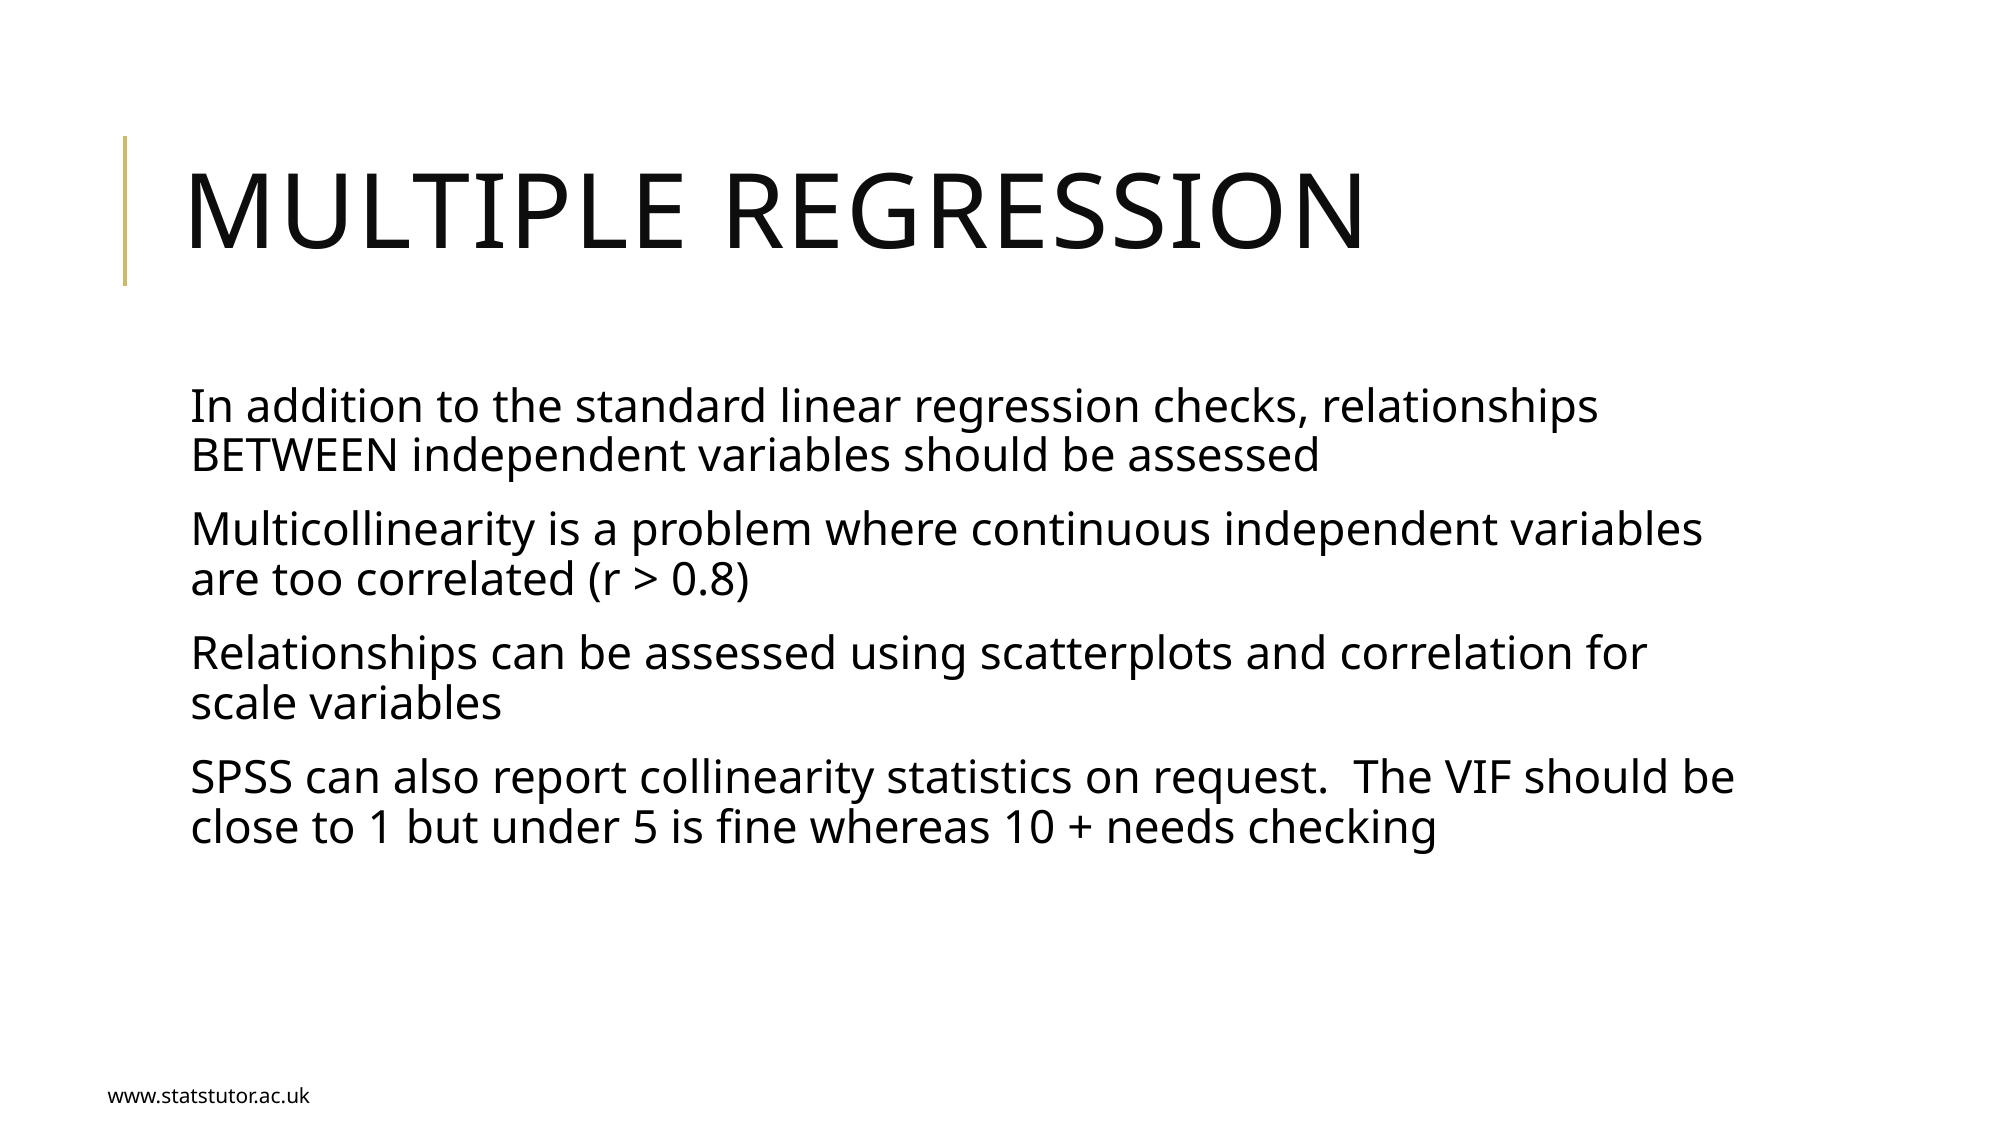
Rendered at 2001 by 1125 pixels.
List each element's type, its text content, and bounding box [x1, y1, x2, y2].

title Multiple regression [168, 96, 1763, 342]
text_box www.statstutor.ac.uk [0, 1062, 325, 1116]
list In addition to the standard linear regression checks, relationships BETWEEN independent variables should be assessed Multicollinearity is a problem where continuous independent variables are too correlated (r > 0.8) Relationships can be assessed using scatterplots and correlation for scale variables SPSS can also report collinearity statistics on request. The VIF should be close to 1 but under 5 is fine whereas 10 + needs checking [168, 375, 1763, 1035]
